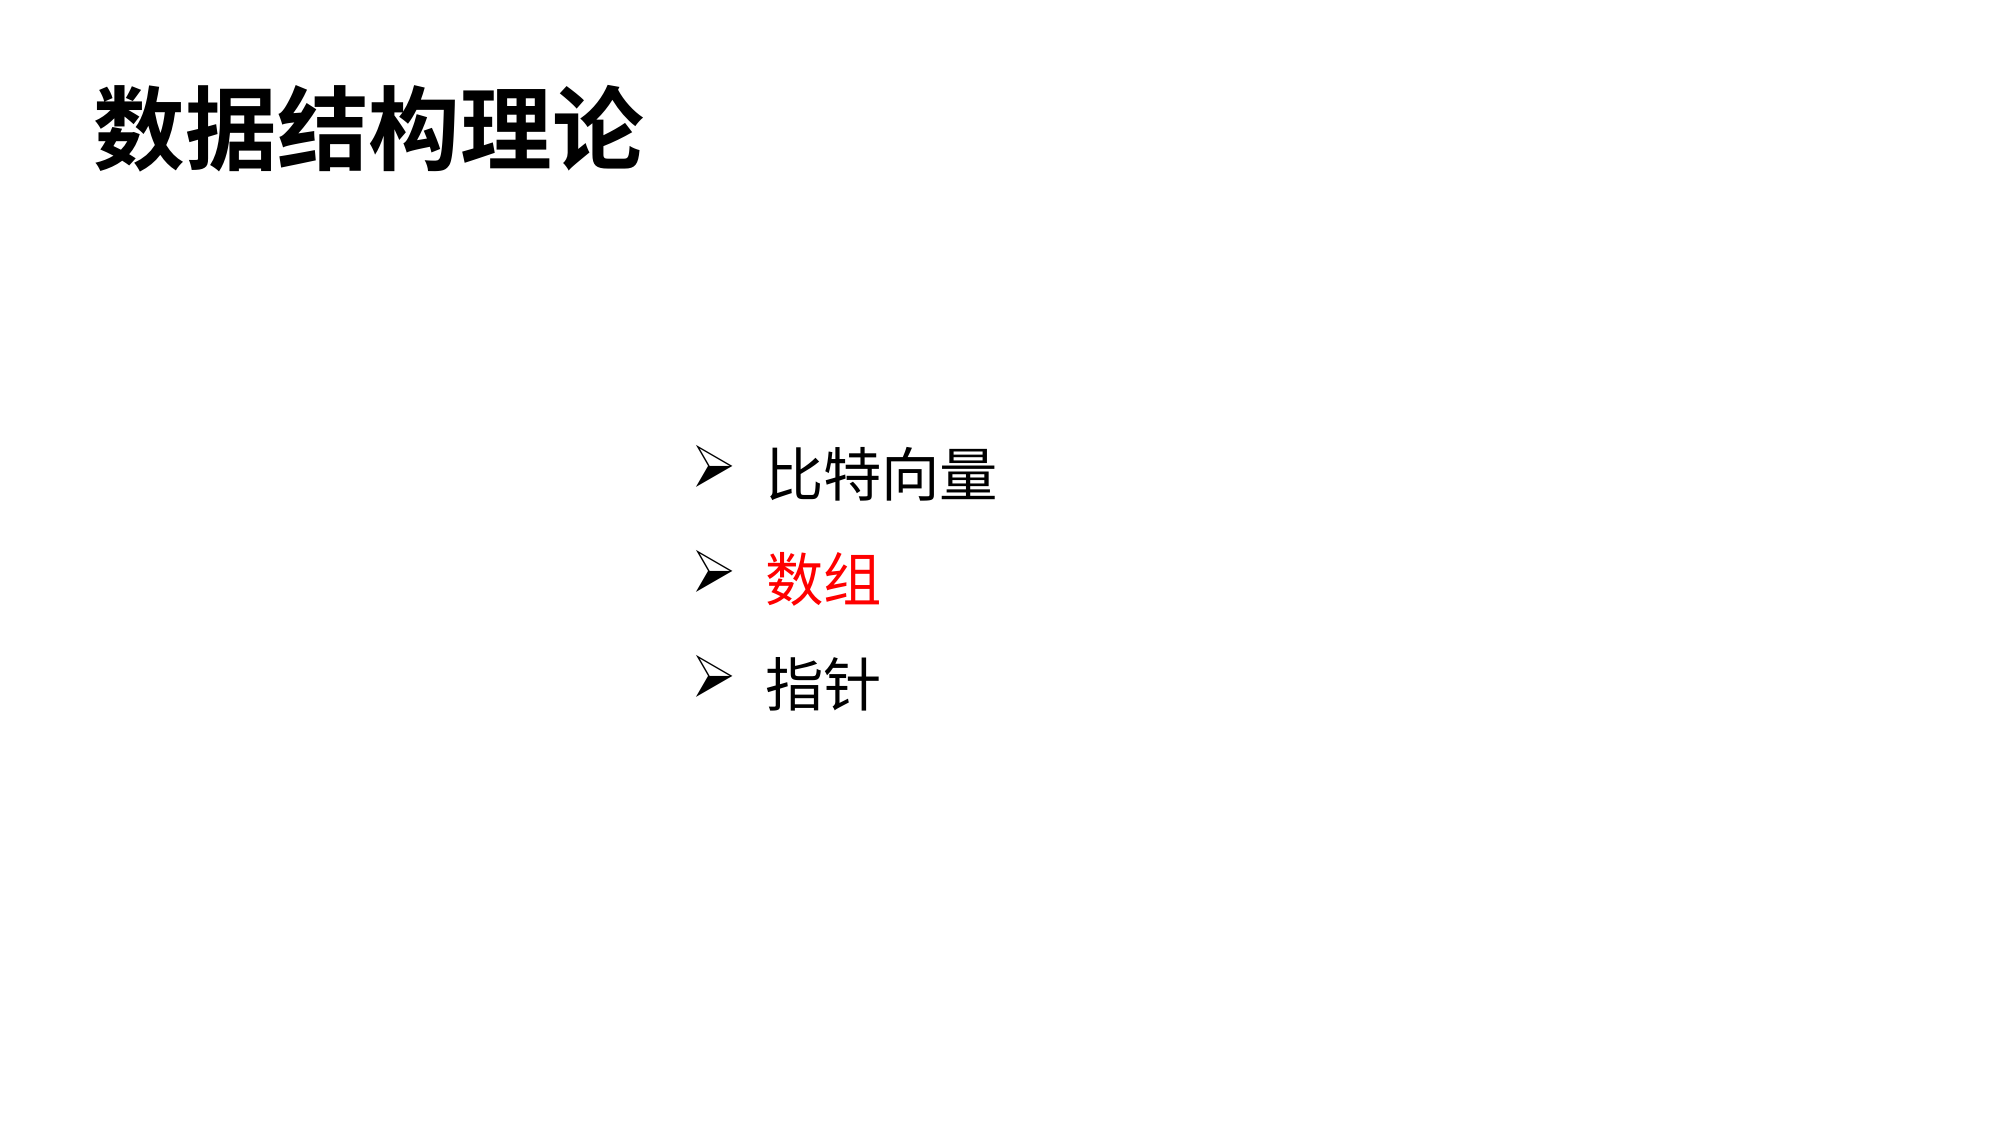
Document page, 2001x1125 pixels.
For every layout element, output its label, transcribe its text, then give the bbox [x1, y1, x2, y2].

title 数据结构理论 [78, 25, 1804, 243]
text_box 比特向量 数组 指针 [676, 396, 1646, 726]
